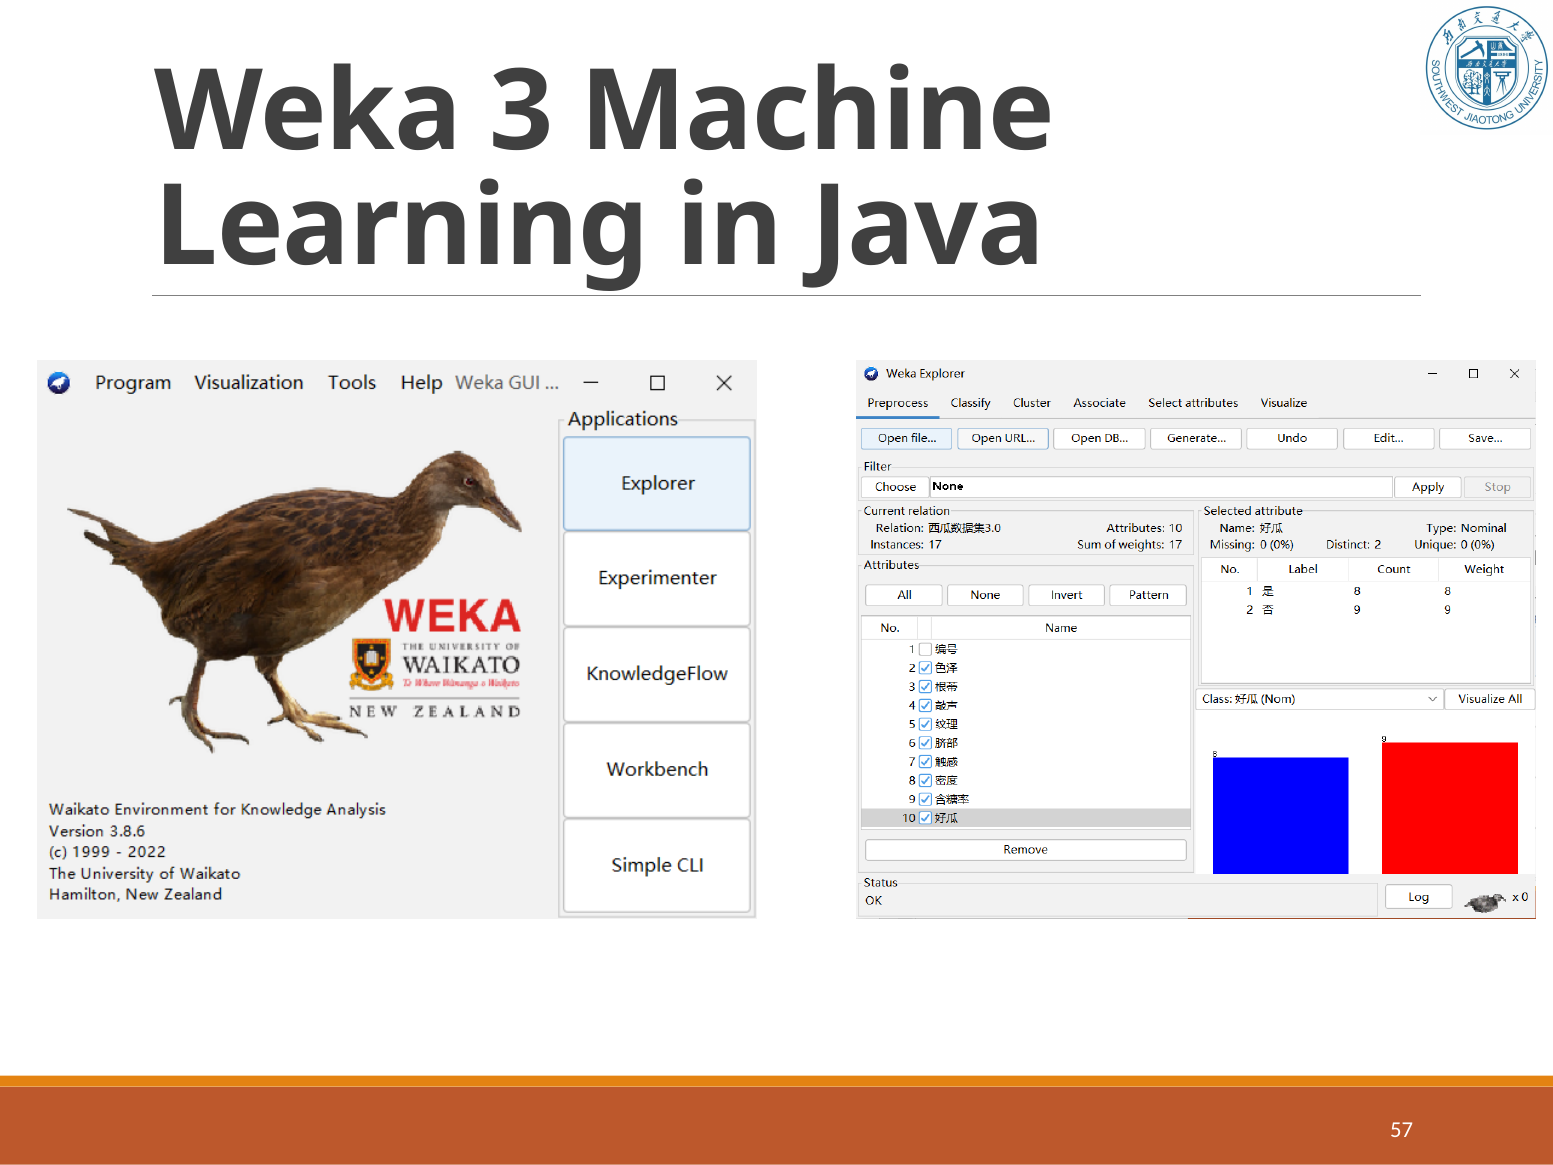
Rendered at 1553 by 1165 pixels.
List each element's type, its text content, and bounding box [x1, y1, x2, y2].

picture [855, 359, 1536, 919]
picture [37, 359, 757, 919]
picture [1420, 0, 1553, 135]
title Weka 3 Machine Learning in Java [139, 48, 1421, 295]
slide_number 57 [1261, 1096, 1429, 1159]
